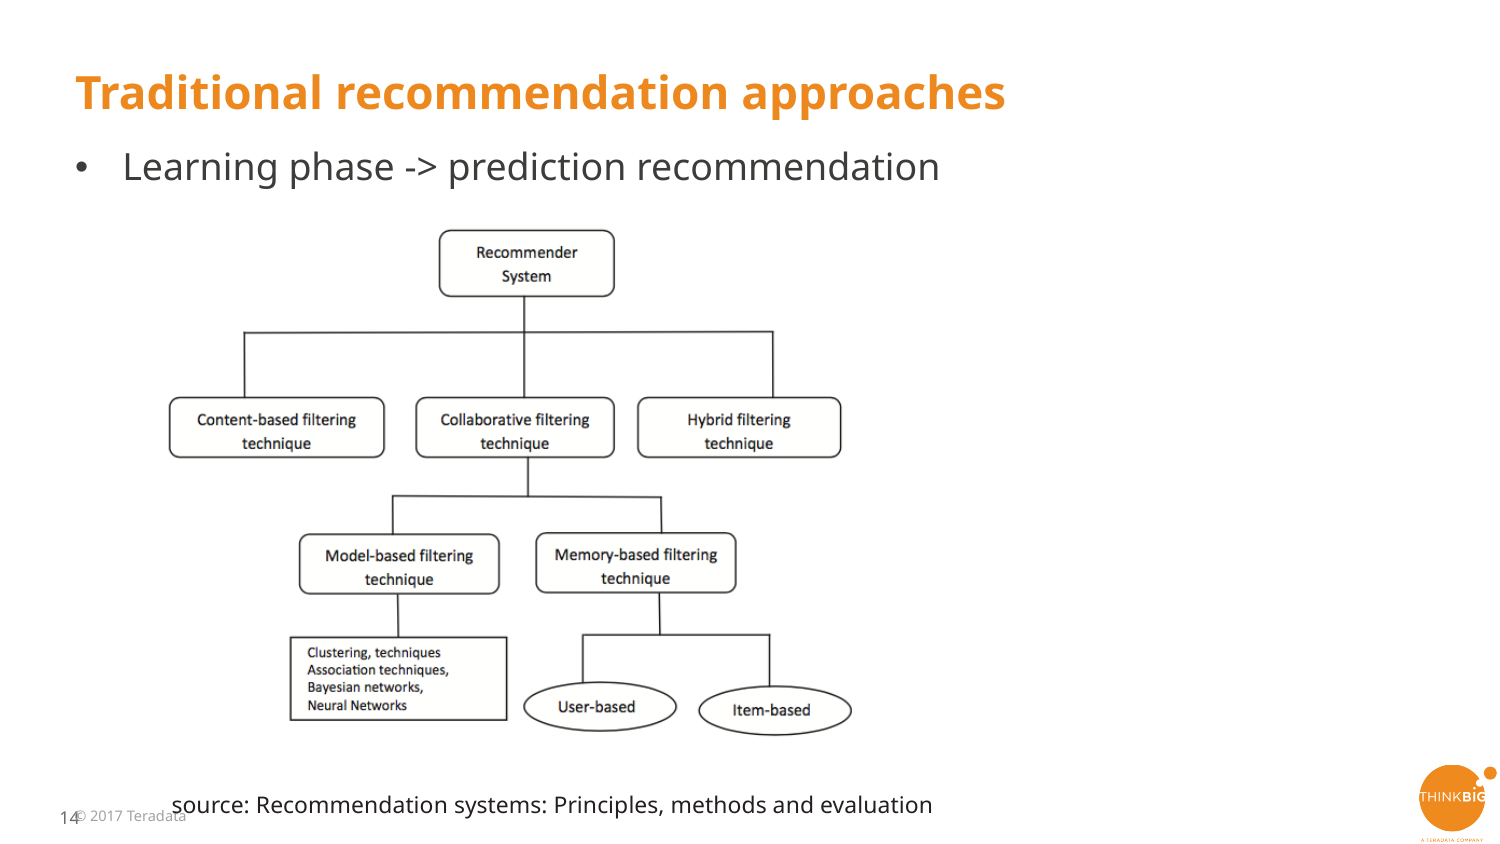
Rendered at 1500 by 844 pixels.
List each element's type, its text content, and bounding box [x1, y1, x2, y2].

text_box source: Recommendation systems: Principles, methods and evaluation [156, 785, 950, 827]
picture [1419, 765, 1497, 842]
title Traditional recommendation approaches [75, 26, 1425, 120]
list Learning phase -> prediction recommendation [75, 146, 1425, 748]
slide_number © 2017 Teradata [74, 806, 156, 825]
picture [73, 218, 951, 748]
